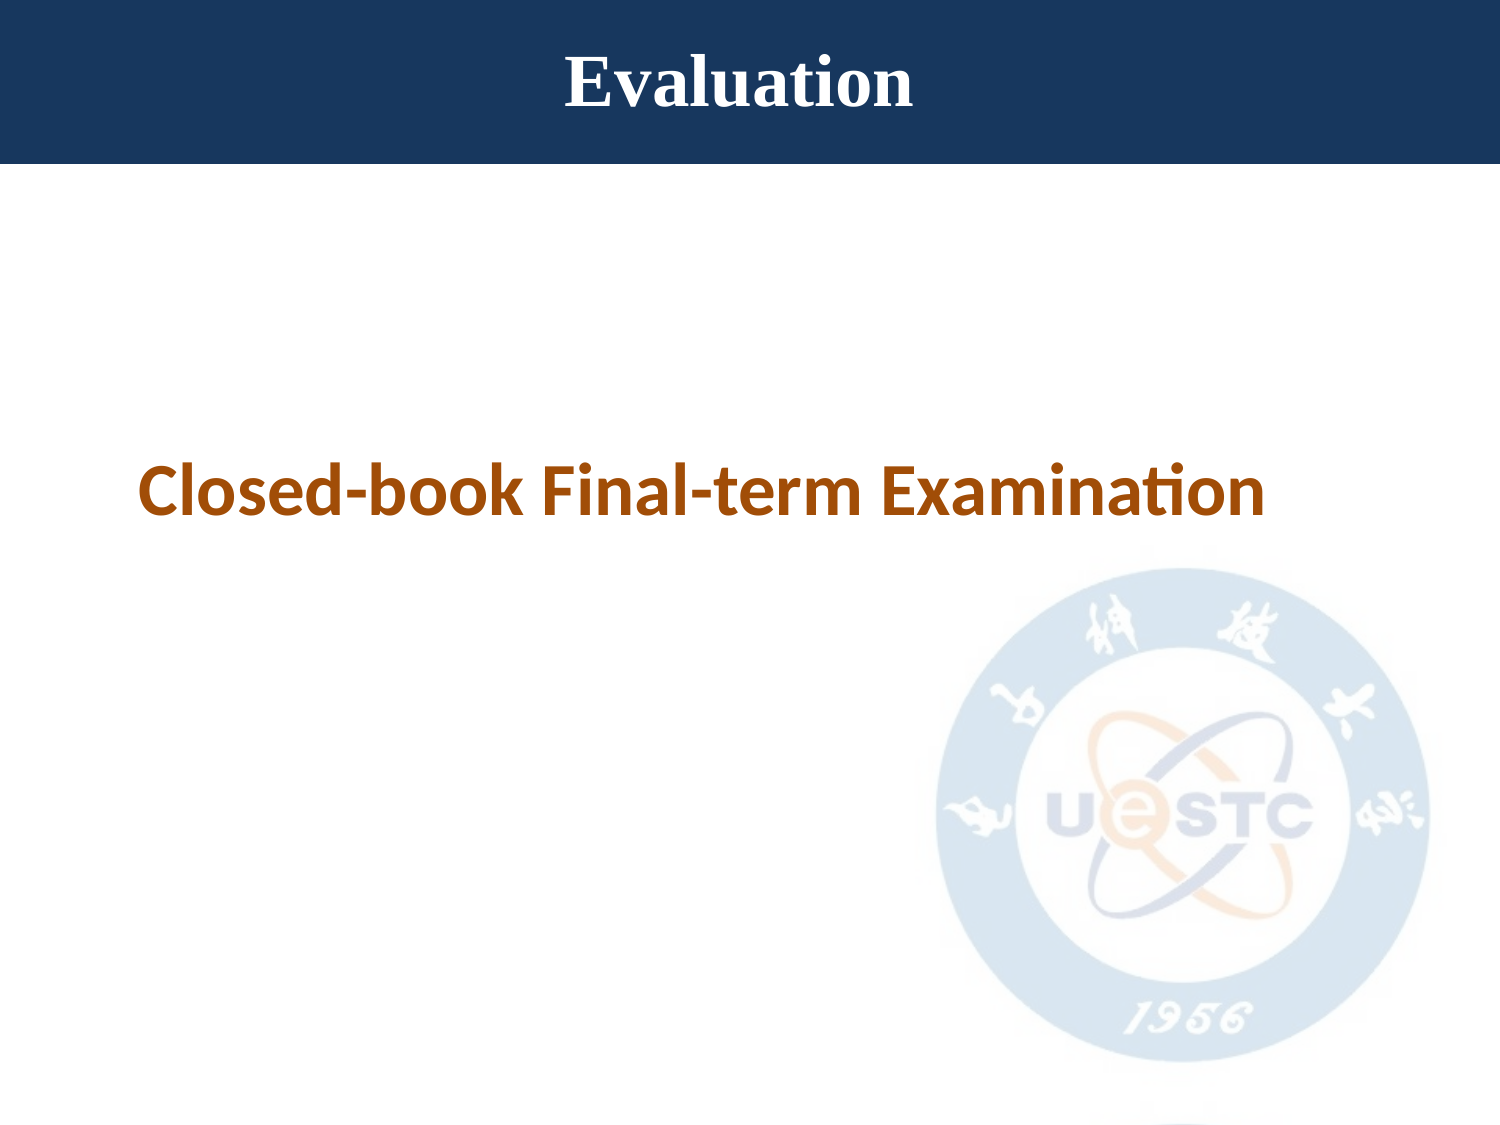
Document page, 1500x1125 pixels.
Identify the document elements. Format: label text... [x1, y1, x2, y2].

title Evaluation [64, 24, 1415, 164]
text_box Closed-book Final-term Examination [123, 432, 1329, 538]
